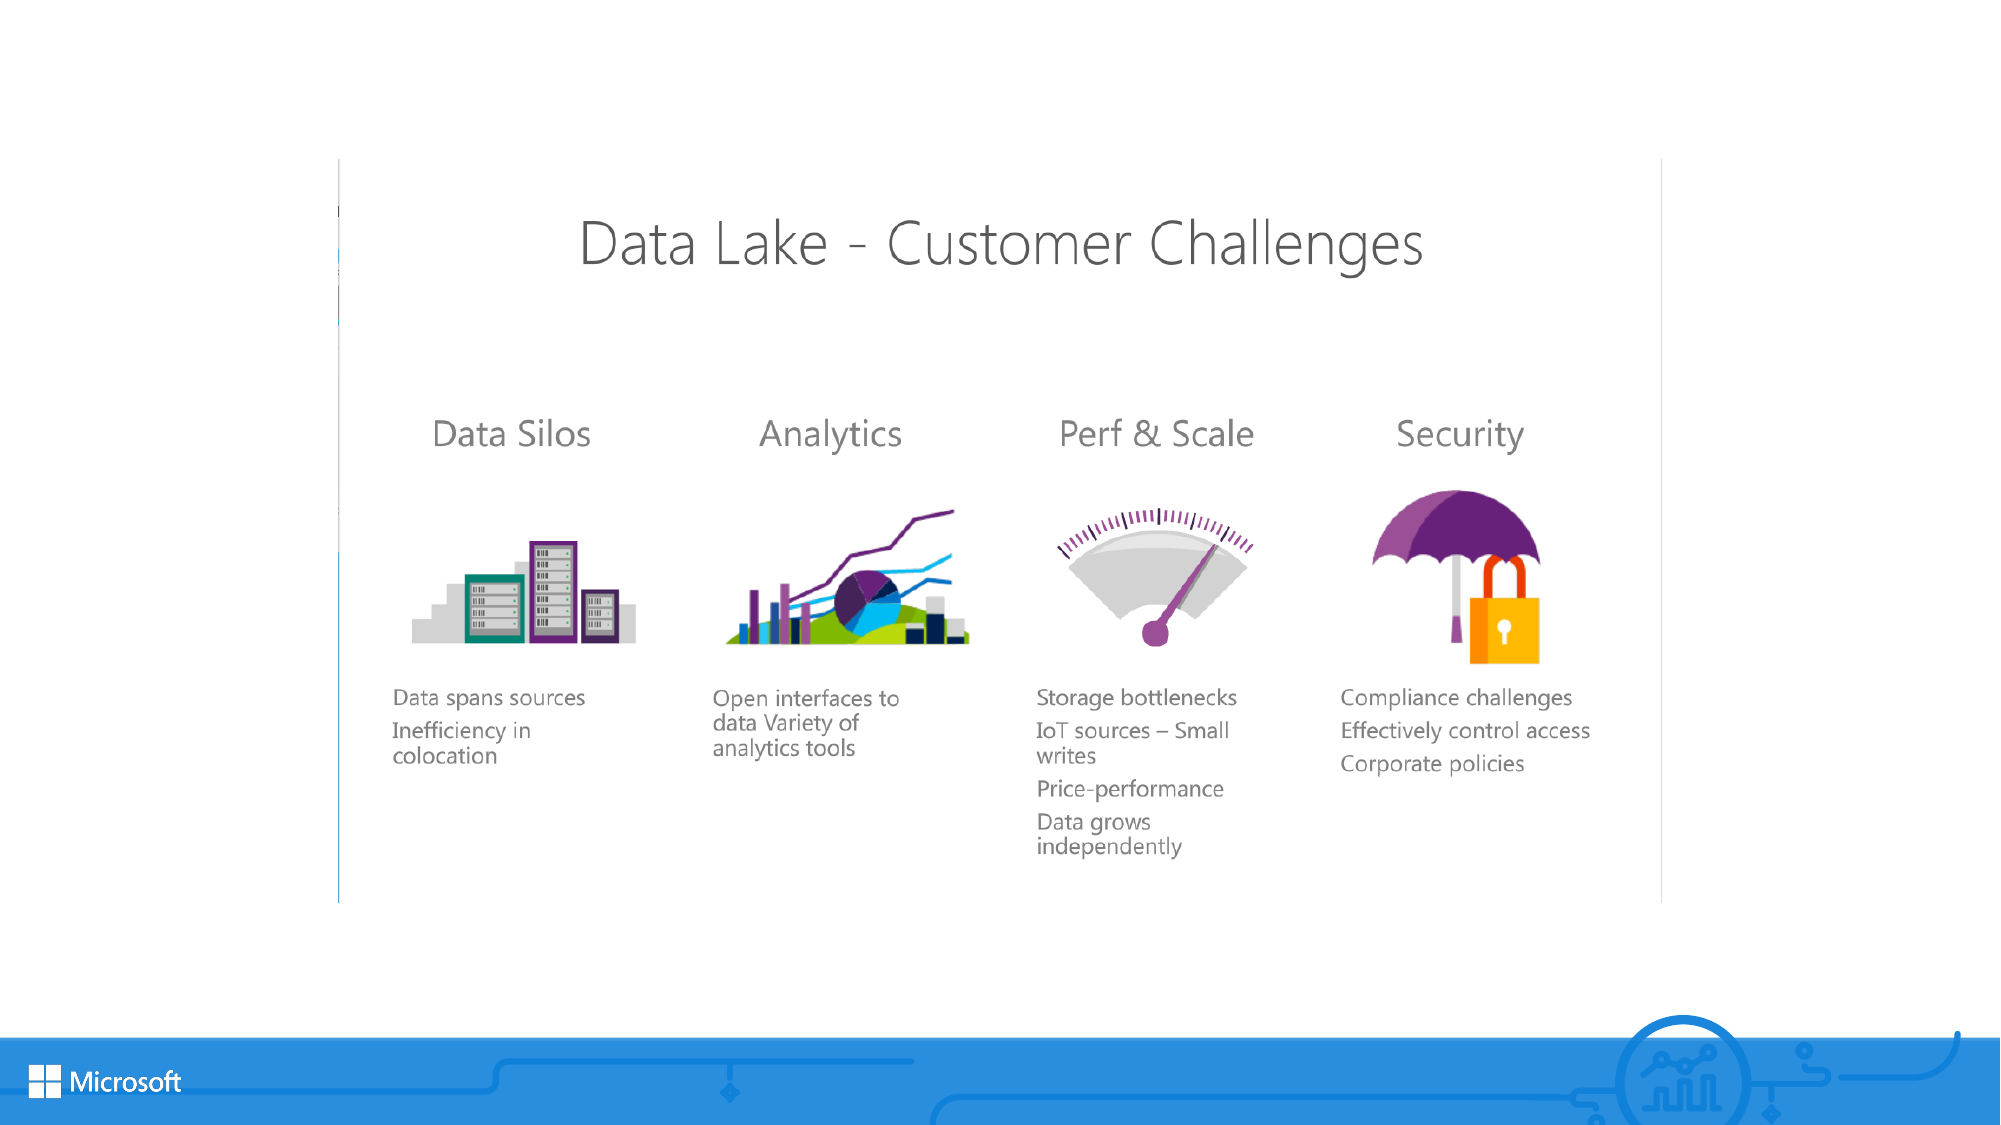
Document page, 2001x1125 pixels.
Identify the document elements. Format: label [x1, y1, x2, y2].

picture [338, 159, 1662, 903]
